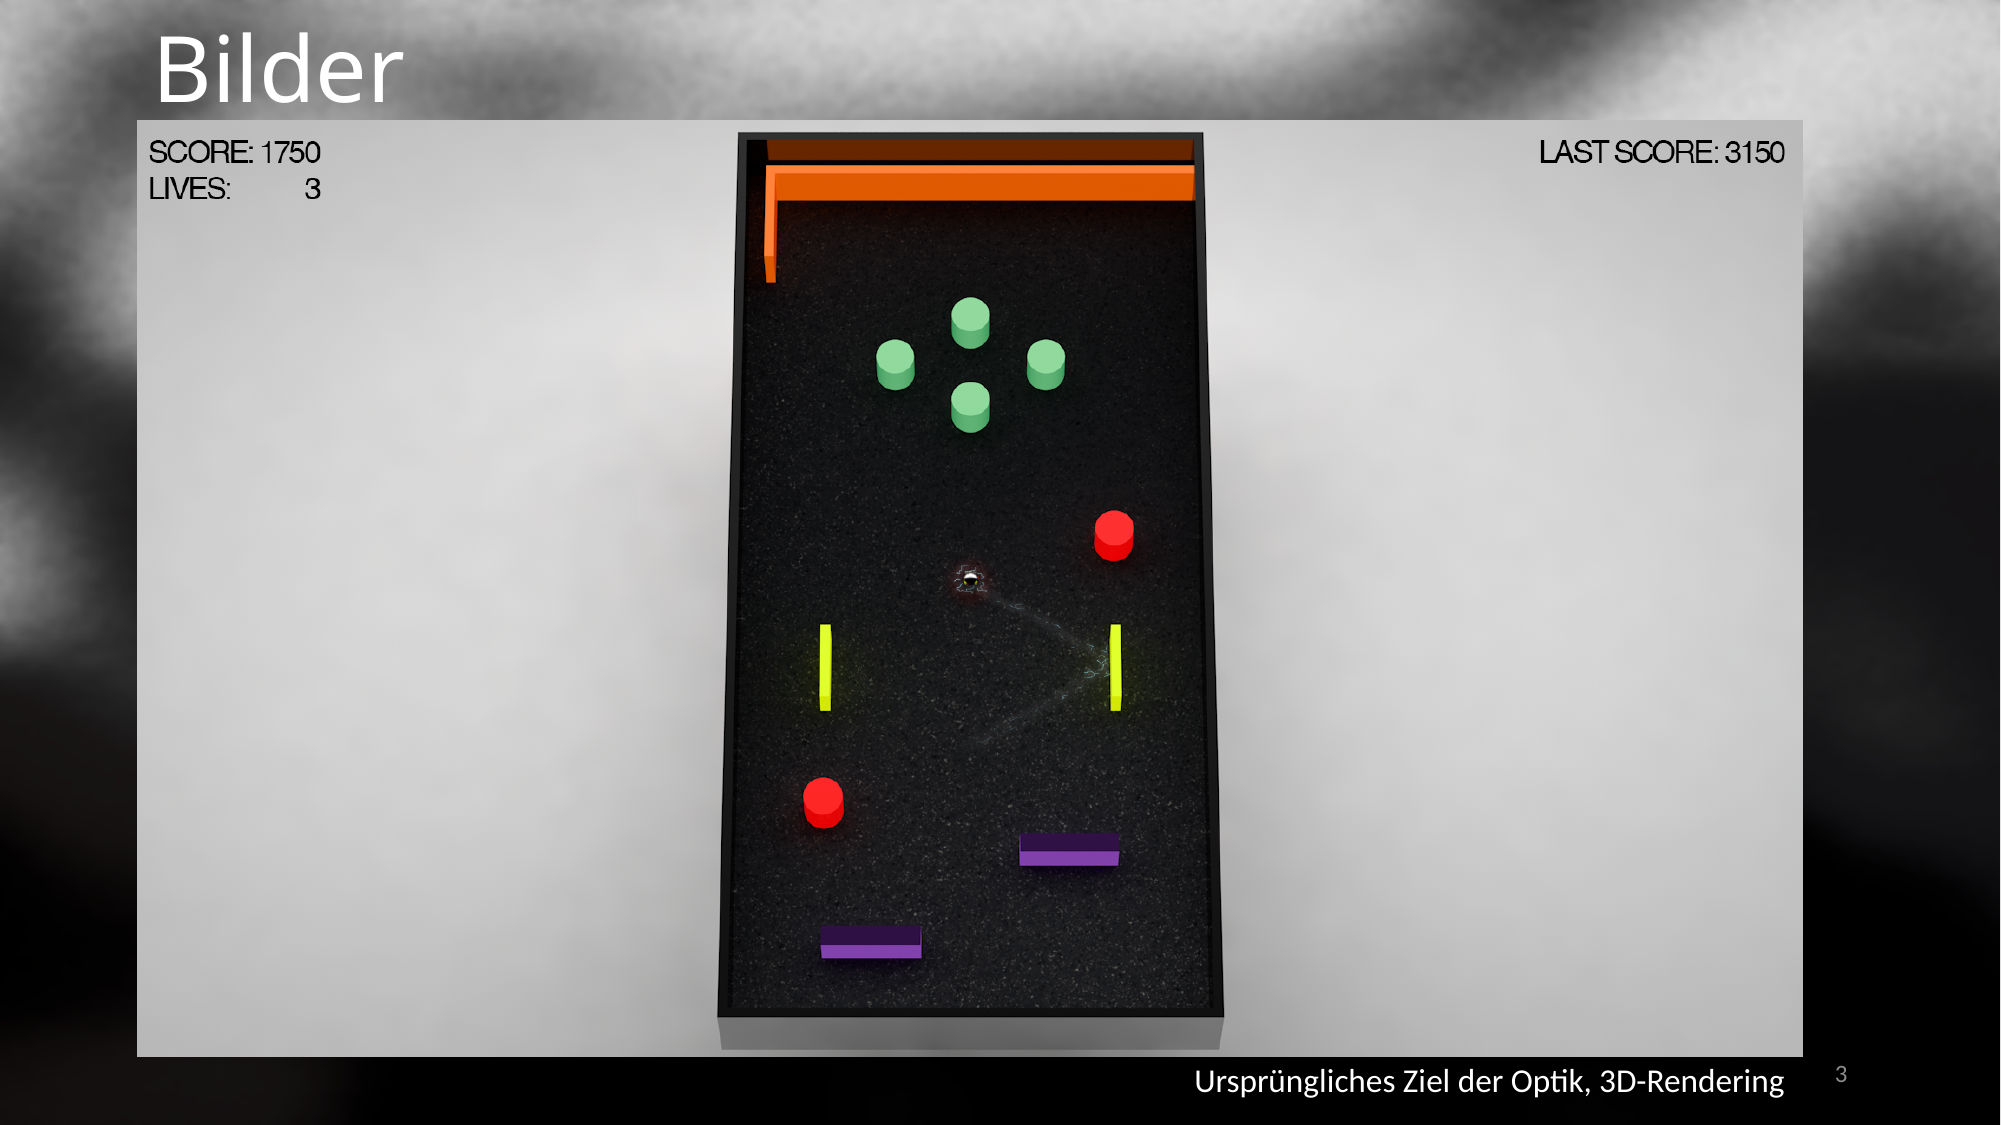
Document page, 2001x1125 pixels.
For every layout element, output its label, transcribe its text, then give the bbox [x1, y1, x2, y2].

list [137, 120, 1803, 1057]
picture [0, 0, 2001, 1125]
text_box Ursprüngliches Ziel der Optik, 3D-Rendering [1179, 1051, 1863, 1107]
title Bilder [137, 0, 1863, 182]
slide_number 3 [1803, 1042, 1863, 1051]
